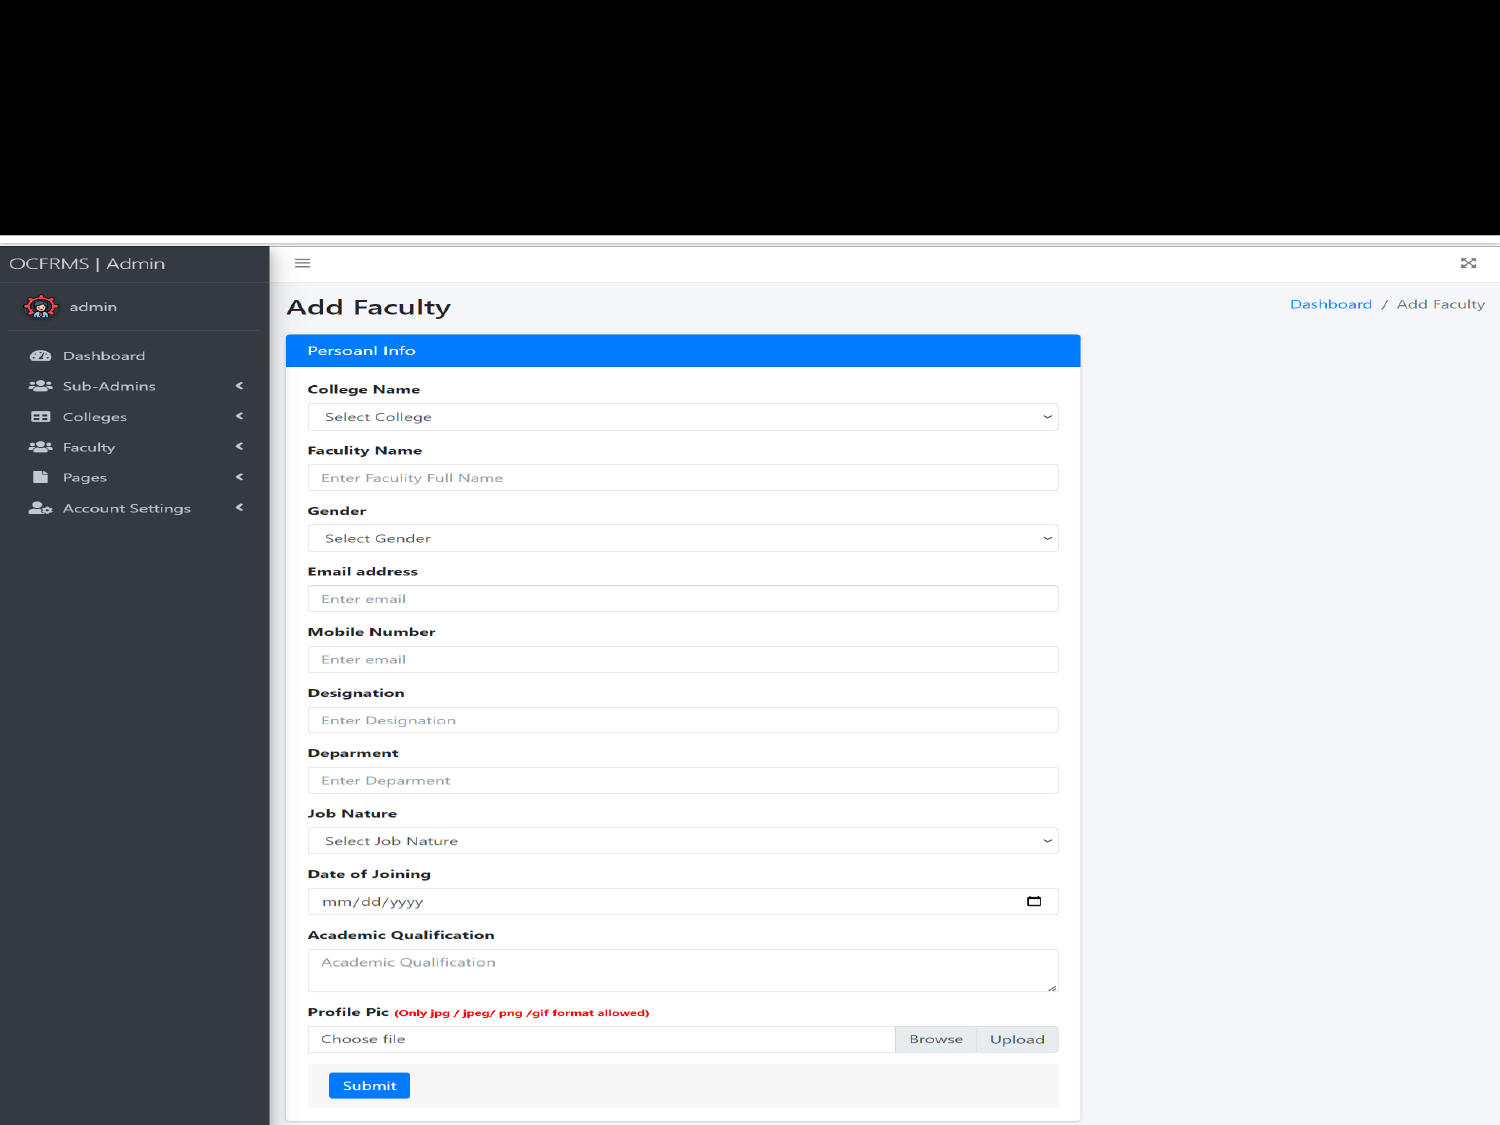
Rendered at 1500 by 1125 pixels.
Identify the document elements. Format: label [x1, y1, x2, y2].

picture [0, 246, 1500, 1125]
